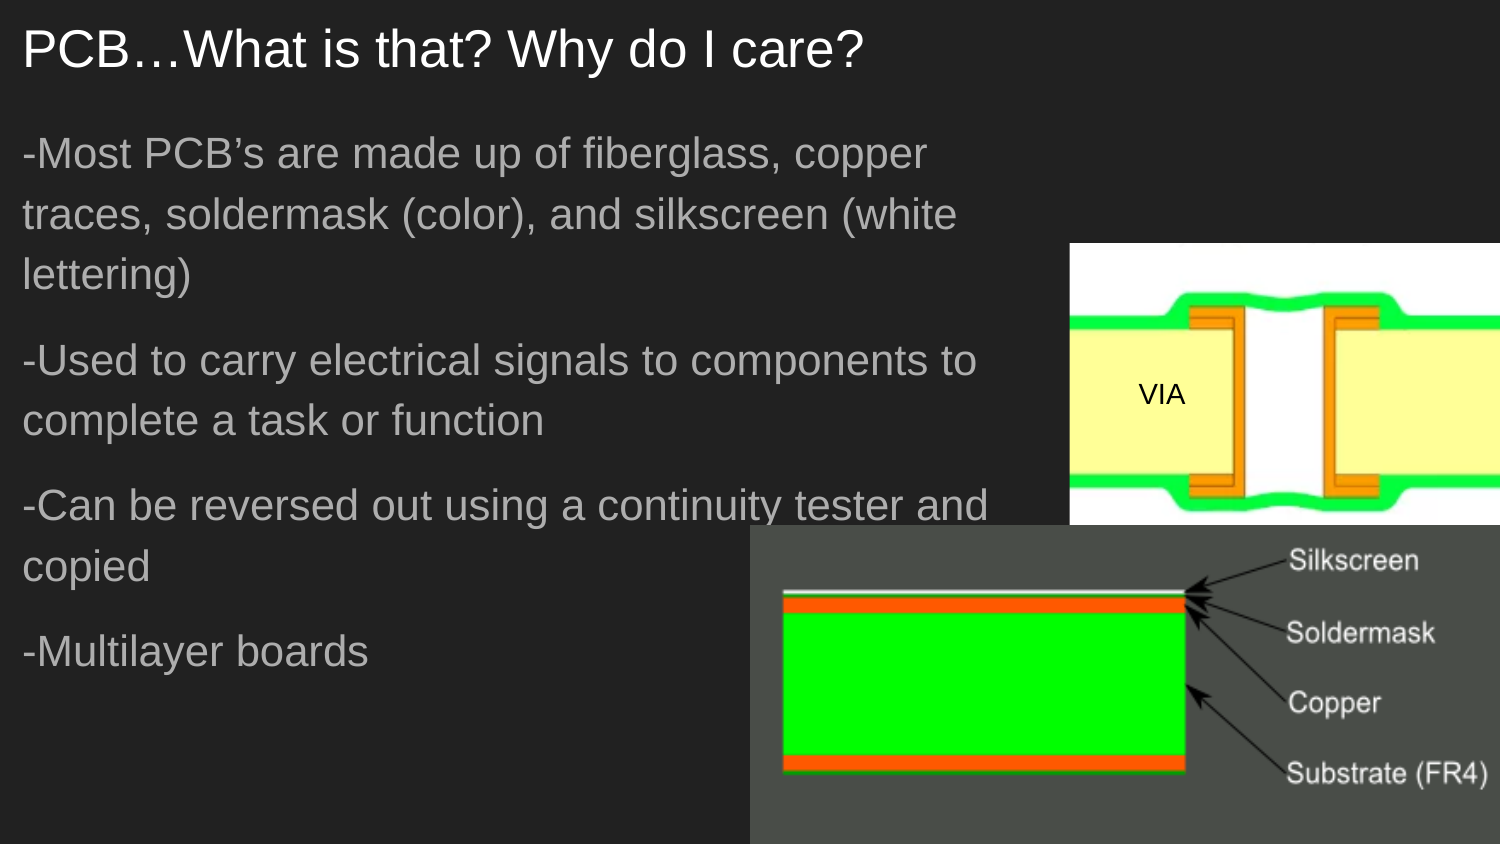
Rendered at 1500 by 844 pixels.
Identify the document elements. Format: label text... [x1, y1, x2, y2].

title PCB…What is that? Why do I care? [7, 0, 1405, 94]
picture [749, 242, 1500, 844]
list -Most PCB’s are made up of fiberglass, copper traces, soldermask (color), and silkscreen (white lettering) -Used to carry electrical signals to components to complete a task or function -Can be reversed out using a continuity tester and copied -Multilayer boards [7, 102, 1070, 782]
